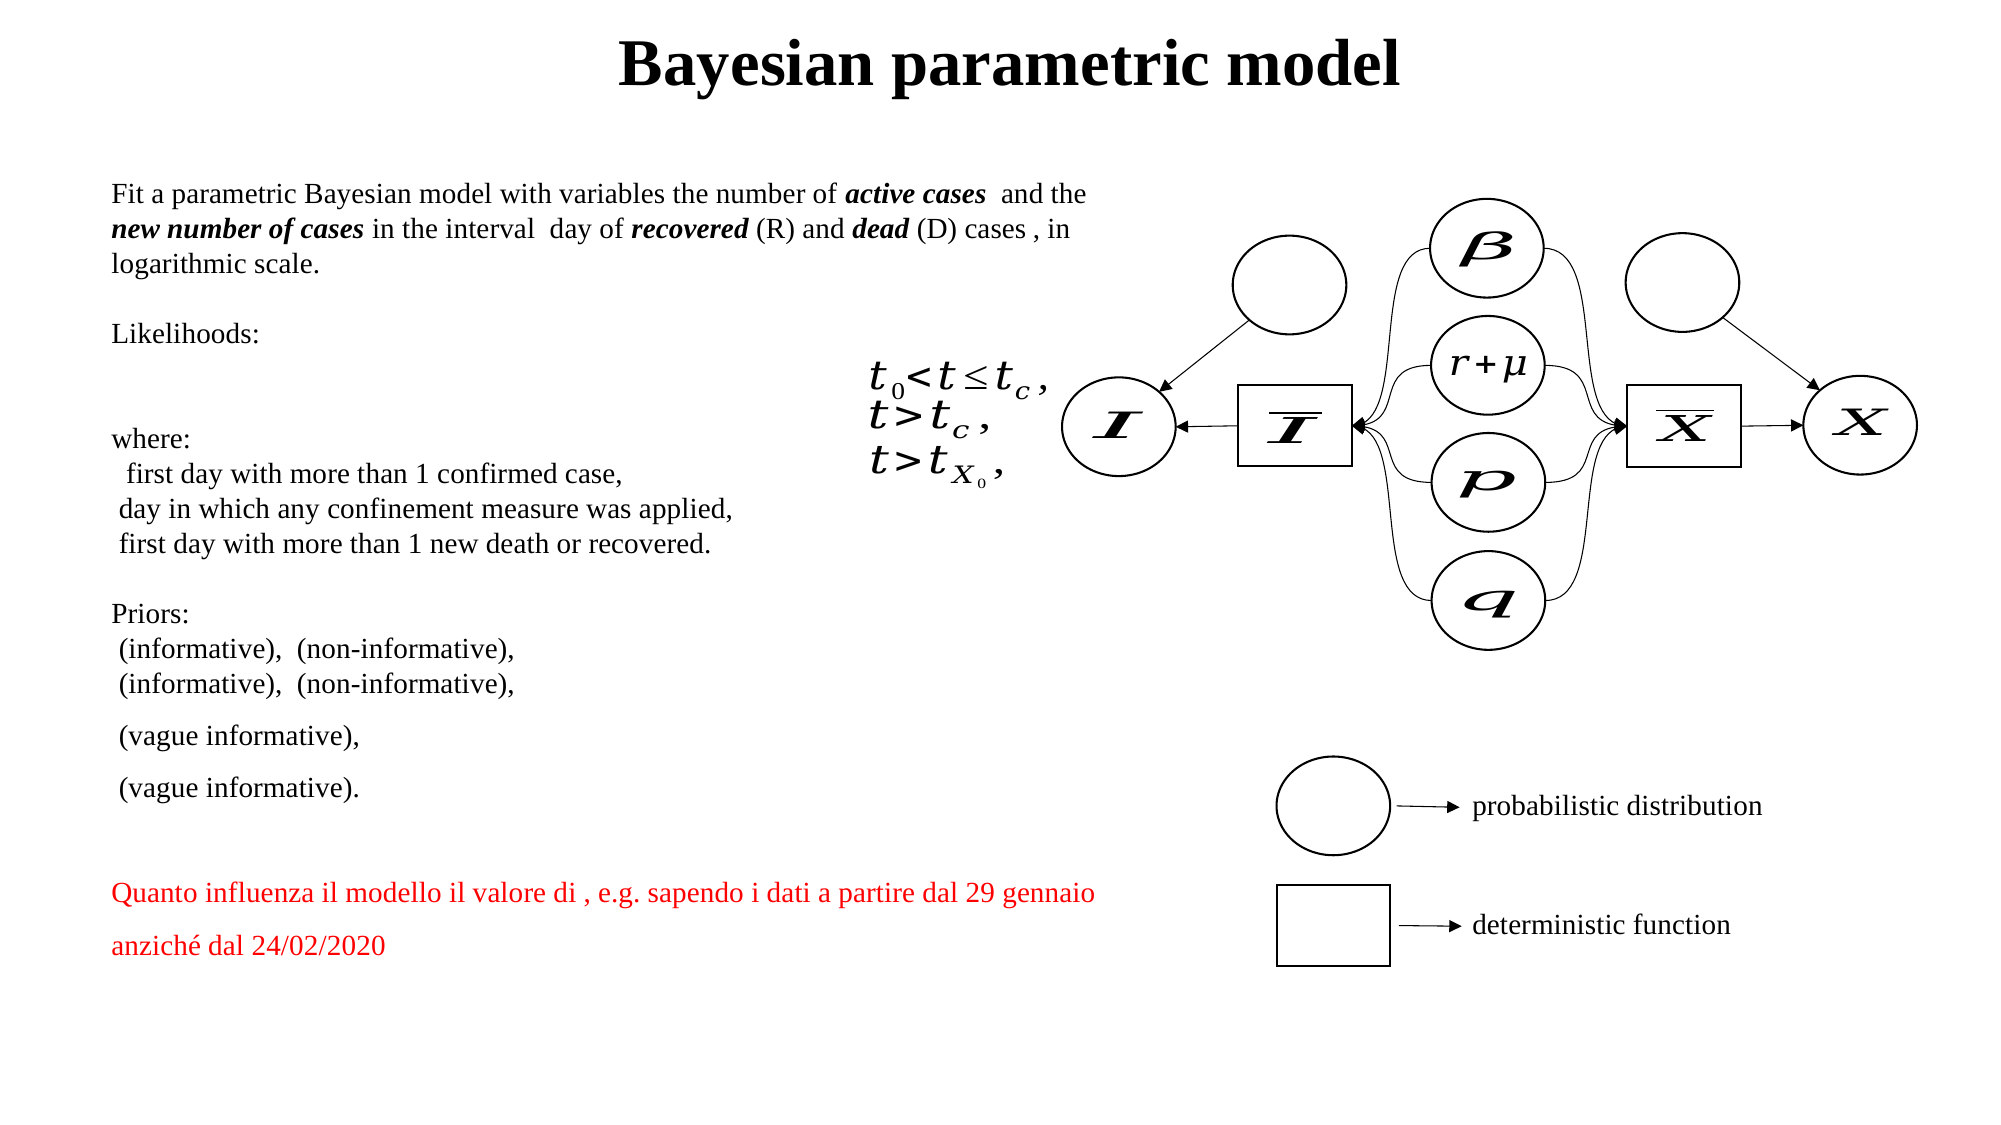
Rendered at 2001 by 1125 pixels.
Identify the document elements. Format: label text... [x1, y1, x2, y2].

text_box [96, 167, 1146, 1108]
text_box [1146, 198, 1918, 650]
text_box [1276, 756, 1814, 967]
title Bayesian parametric model [148, 0, 1874, 128]
